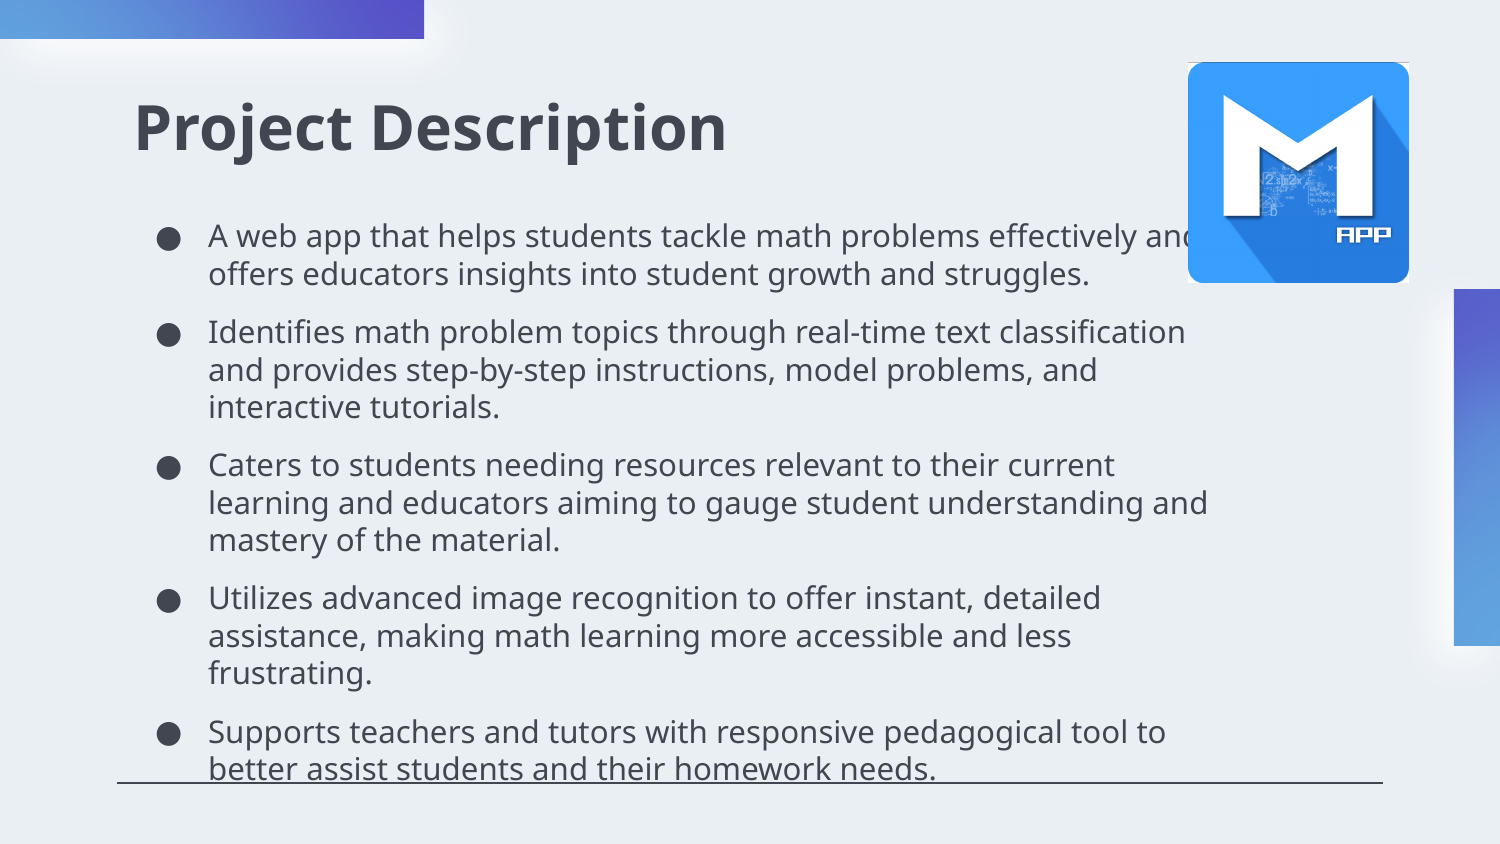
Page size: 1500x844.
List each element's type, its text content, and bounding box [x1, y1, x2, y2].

picture [1188, 62, 1409, 283]
picture [1453, 289, 1500, 646]
text_box A web app that helps students tackle math problems effectively and offers educators insights into student growth and struggles. Identifies math problem topics through real-time text classification and provides step-by-step instructions, model problems, and interactive tutorials. Caters to students needing resources relevant to their current learning and educators aiming to gauge student understanding and mastery of the material. Utilizes advanced image recognition to offer instant, detailed assistance, making math learning more accessible and less frustrating. Supports teachers and tutors with responsive pedagogical tool to better assist students and their homework needs. [118, 201, 1236, 709]
title Project Description [118, 72, 1183, 167]
picture [0, 0, 425, 39]
